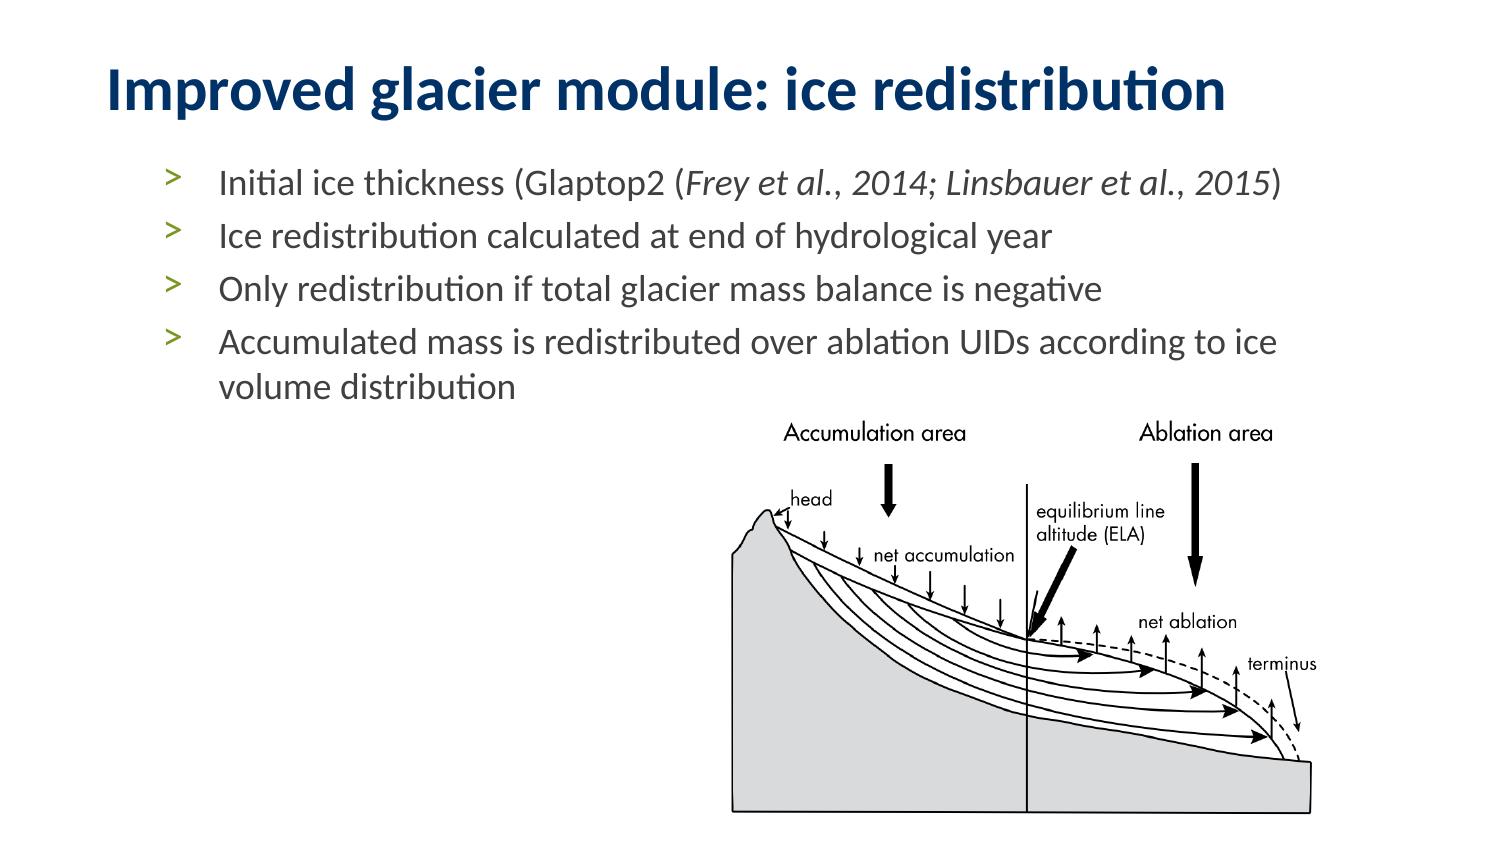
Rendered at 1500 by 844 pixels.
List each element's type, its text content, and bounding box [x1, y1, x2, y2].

title Improved glacier module: ice redistribution [92, 40, 1400, 151]
picture [714, 409, 1329, 819]
list Initial ice thickness (Glaptop2 (Frey et al., 2014; Linsbauer et al., 2015) Ice redistribution calculated at end of hydrological year Only redistribution if total glacier mass balance is negative Accumulated mass is redistributed over ablation UIDs according to ice volume distribution [147, 151, 1400, 824]
